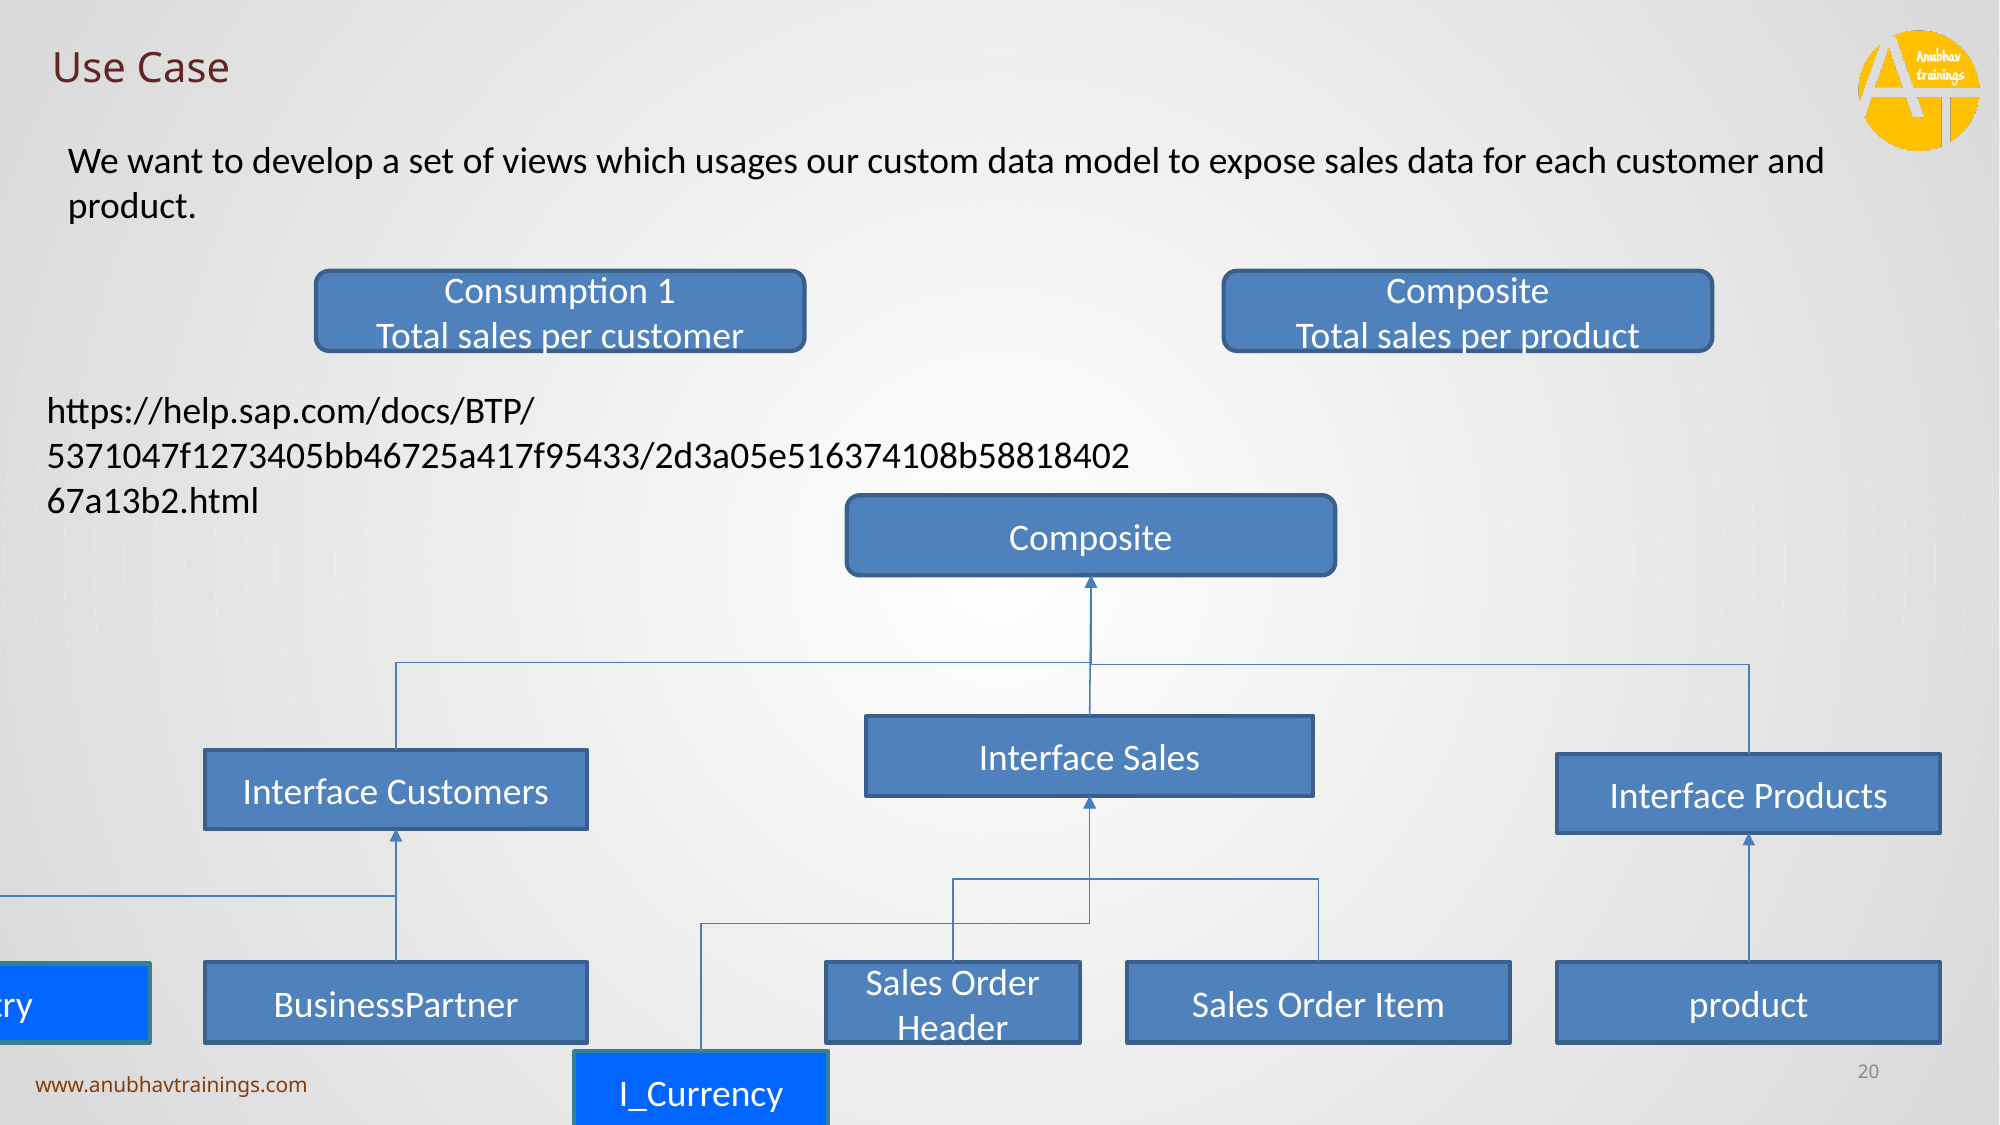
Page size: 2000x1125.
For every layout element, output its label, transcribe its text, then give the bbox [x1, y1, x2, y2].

text_box Sales Order Header [1029, 960, 1082, 1045]
slide_number 20 [1432, 1042, 1900, 1103]
picture [1845, 22, 1986, 161]
text_box Interface Sales [864, 714, 1315, 798]
text_box www.anubhavtrainings.com [20, 1064, 104, 1105]
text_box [1120, 764, 1288, 994]
text_box https://help.sap.com/docs/BTP/5371047f1273405bb46725a417f95433/2d3a05e516374108b5881840267a13b2.html [836, 378, 1149, 529]
text_box product [1555, 960, 1942, 1045]
text_box Sales Order Item [1125, 960, 1512, 1045]
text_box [1330, 335, 1510, 994]
text_box Interface Products [1555, 752, 1942, 835]
text_box Interface Customers [250, 748, 589, 831]
text_box I_Currency [572, 1049, 765, 1125]
text_box Composite Total sales per product [1221, 268, 1715, 354]
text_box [109, 677, 245, 1116]
title Use Case [31, 22, 1578, 110]
text_box www.anubhavtrainings.com [250, 1064, 572, 1105]
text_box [767, 729, 1024, 1119]
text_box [1029, 810, 1105, 948]
text_box Composite [844, 493, 1325, 578]
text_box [655, 314, 831, 1011]
text_box We want to develop a set of views which usages our custom data model to expose sales data for each customer and product. [53, 128, 1941, 233]
text_box I_Country [0, 961, 104, 1045]
text_box Consumption 1 Total sales per customer [313, 268, 807, 354]
text_box BusinessPartner [250, 960, 589, 1045]
text_box https://help.sap.com/docs/BTP/5371047f1273405bb46725a417f95433/2d3a05e516374108b5881840267a13b2.html [31, 378, 650, 529]
